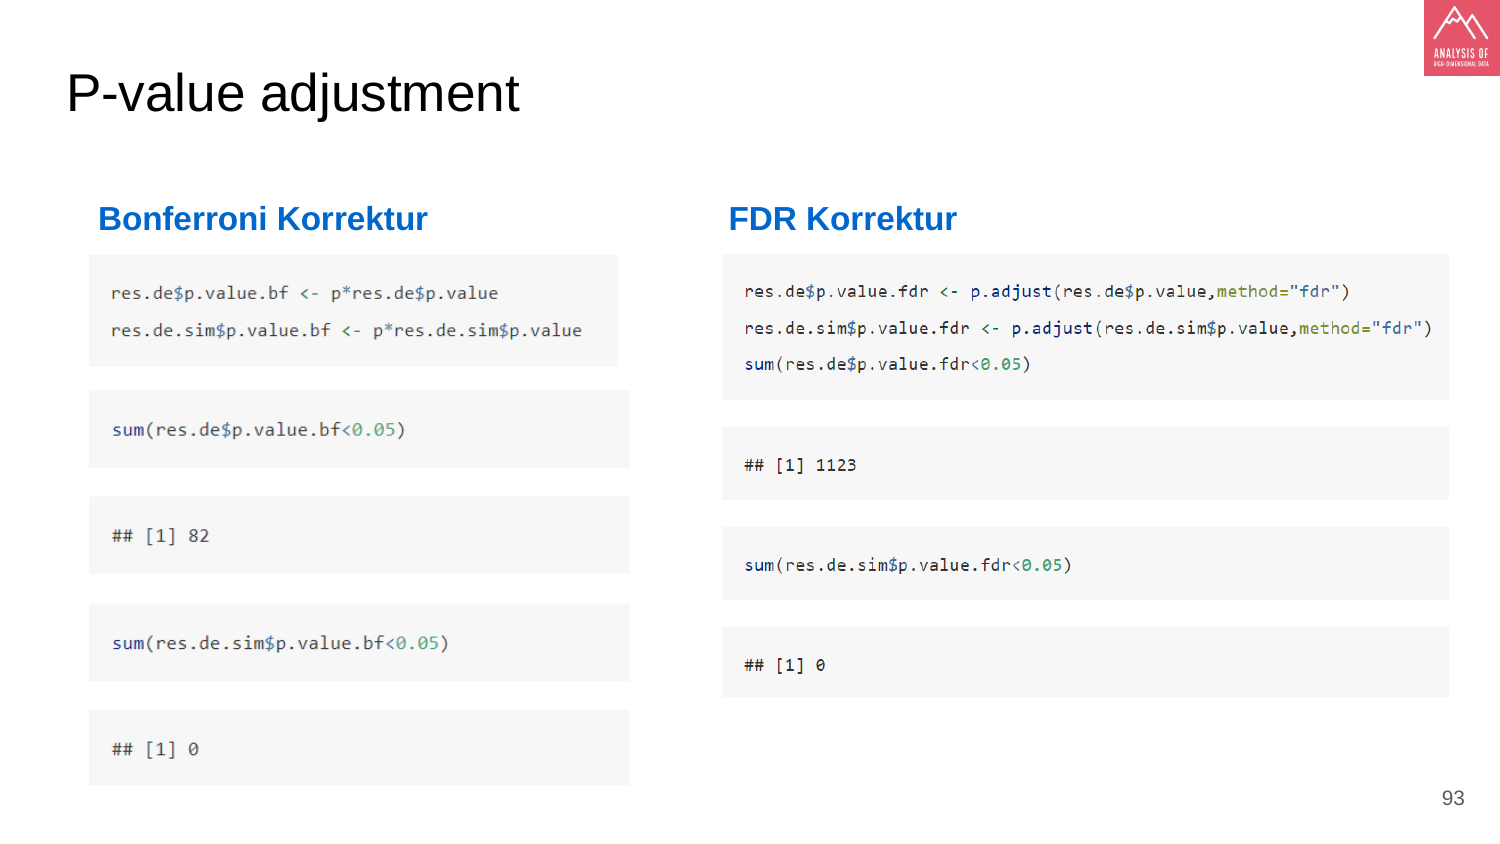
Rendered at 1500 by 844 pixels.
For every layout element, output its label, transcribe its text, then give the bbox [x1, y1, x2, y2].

picture [1424, 0, 1500, 76]
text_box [713, 181, 1450, 698]
slide_number ‹#› [1389, 764, 1480, 830]
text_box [82, 181, 630, 785]
title P-value adjustment [51, 43, 1449, 138]
